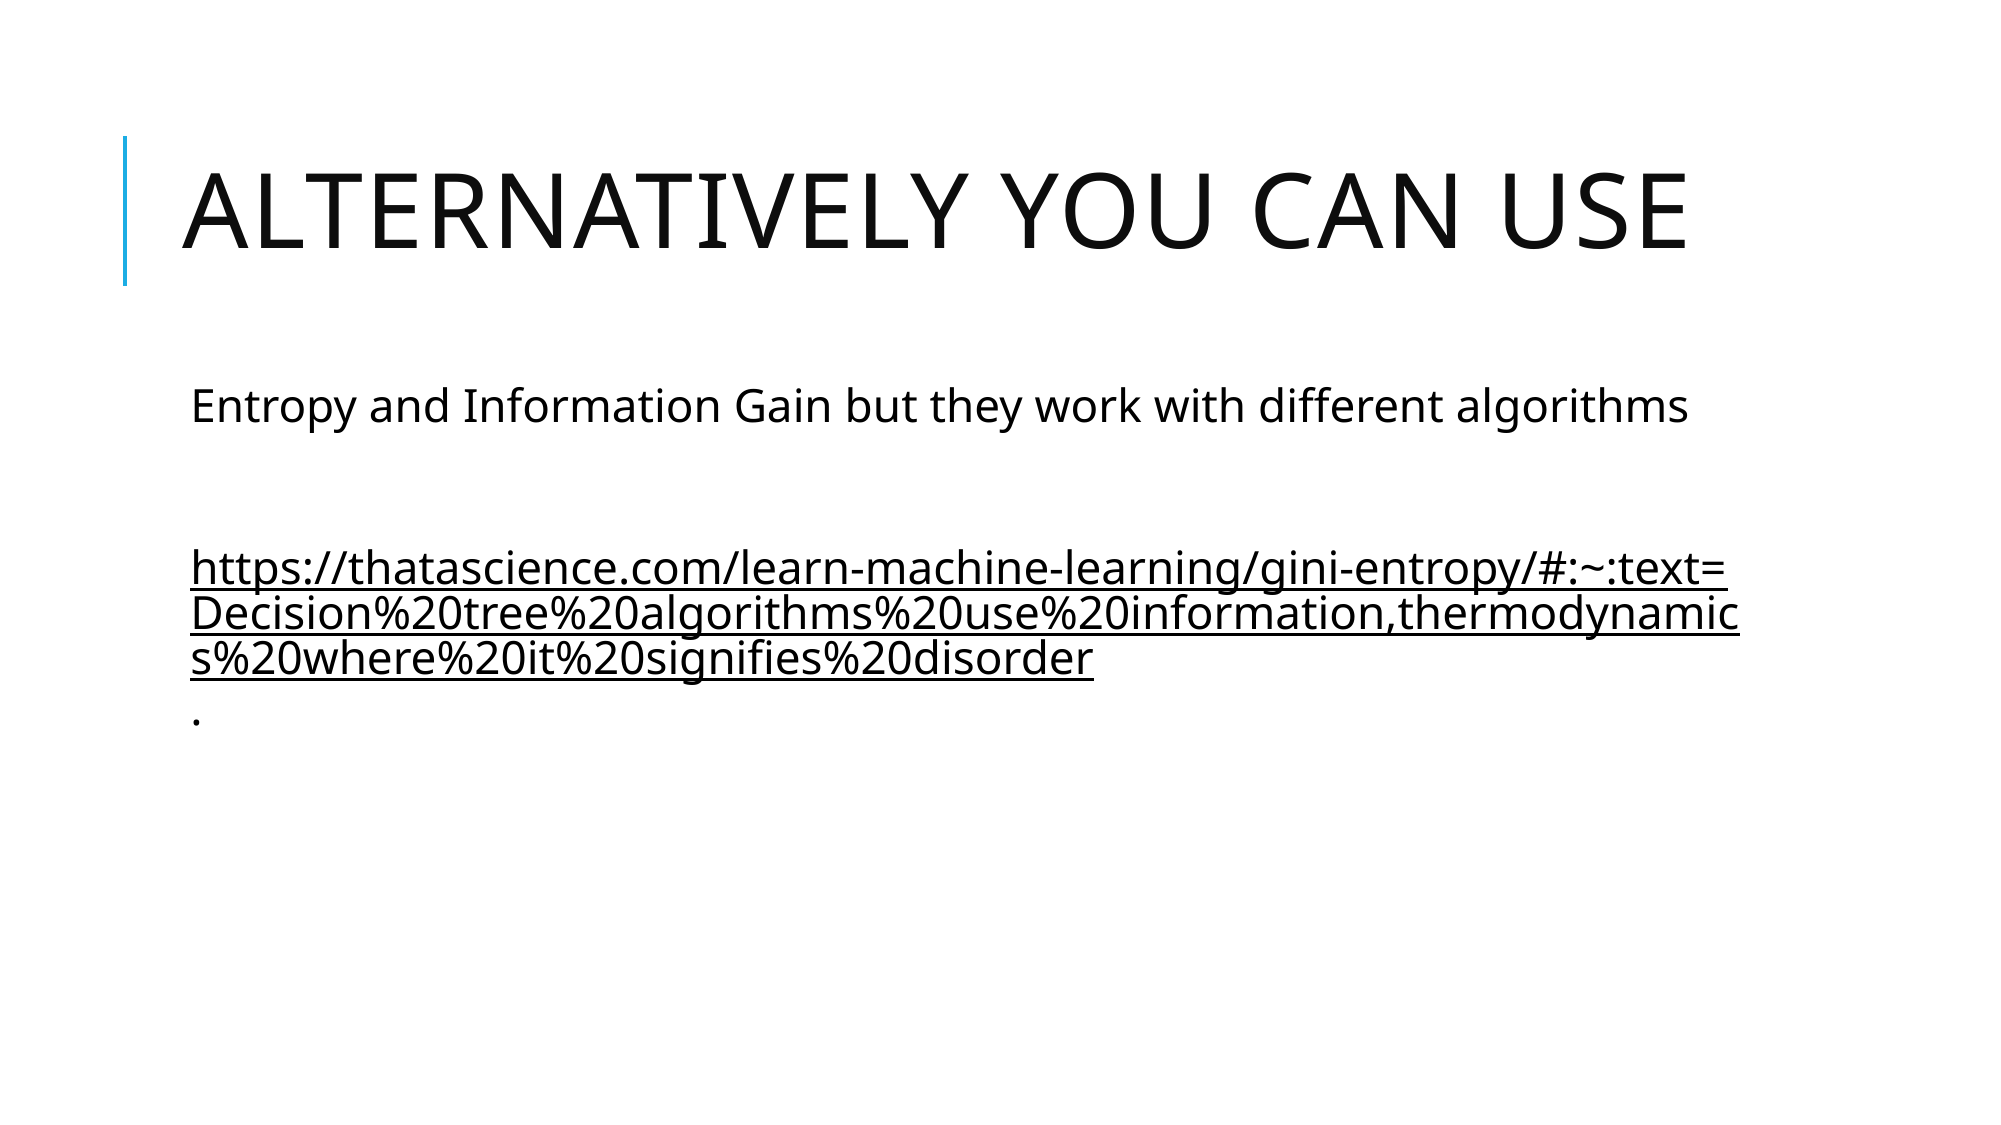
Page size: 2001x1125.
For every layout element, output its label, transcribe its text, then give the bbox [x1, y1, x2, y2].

list Entropy and Information Gain but they work with different algorithms https://thatascience.com/learn-machine-learning/gini-entropy/#:~:text=Decision%20tree%20algorithms%20use%20information,thermodynamics%20where%20it%20signifies%20disorder. [168, 375, 1763, 1035]
title Alternatively you can use [168, 96, 1763, 342]
